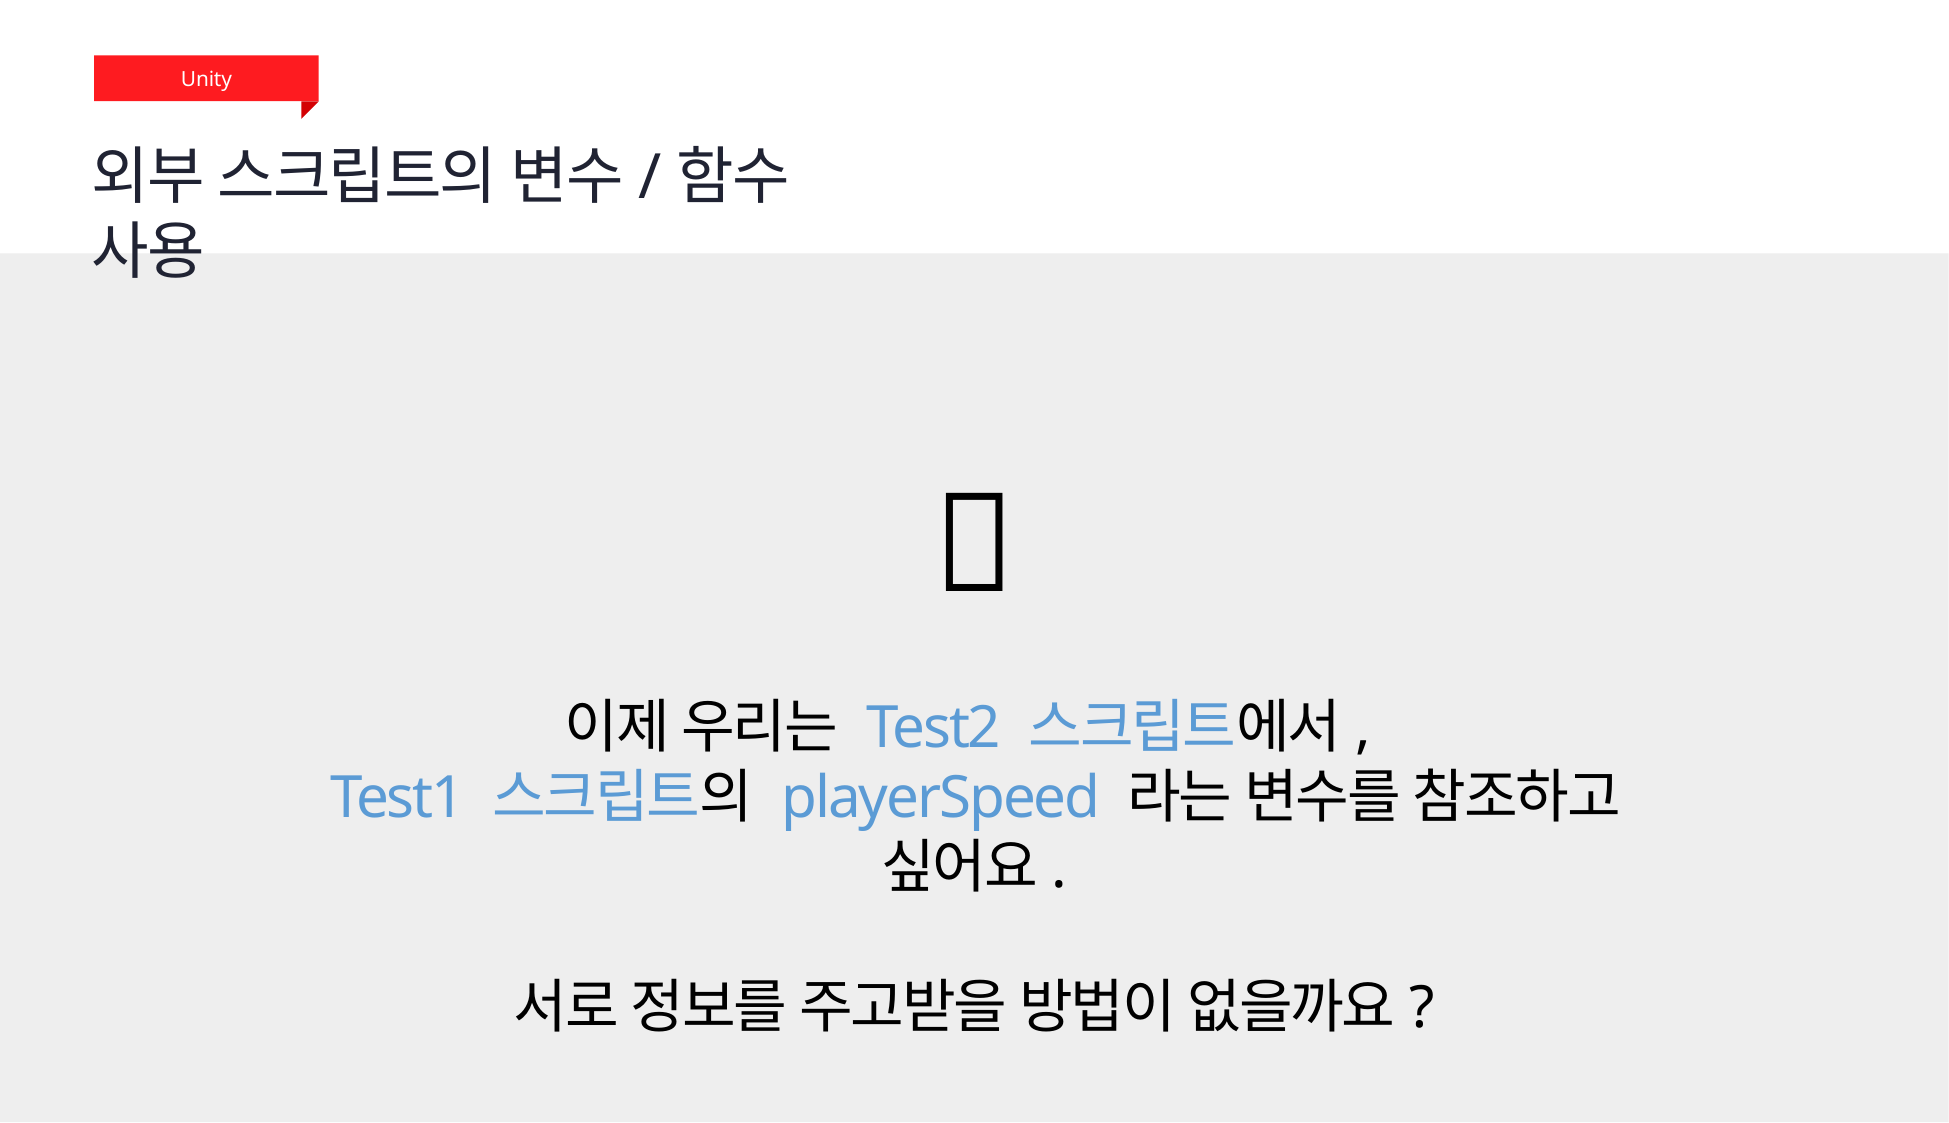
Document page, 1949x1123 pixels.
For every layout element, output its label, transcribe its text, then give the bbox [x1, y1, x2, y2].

text_box ✅ 이제 우리는 Test2 스크립트에서, Test1 스크립트의 playerSpeed 라는 변수를 참조하고 싶어요. 서로 정보를 주고받을 방법이 없을까요? [253, 314, 1696, 1040]
text_box 외부 스크립트의 변수/함수 사용 [91, 135, 890, 286]
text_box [94, 55, 319, 119]
